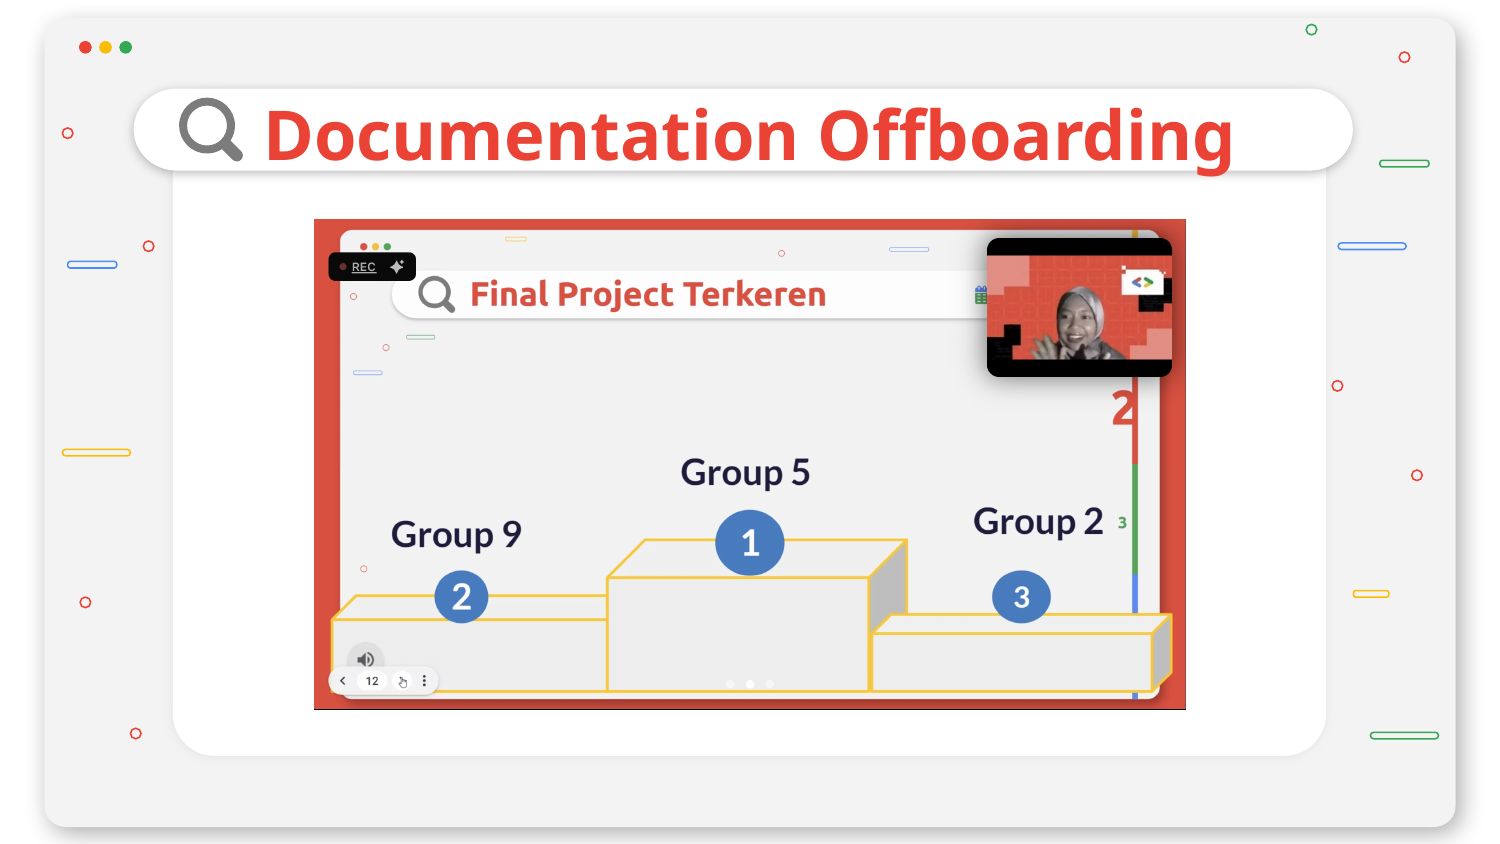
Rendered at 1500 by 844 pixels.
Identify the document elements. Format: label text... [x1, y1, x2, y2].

title Documentation Offboarding [243, 105, 1257, 161]
picture [313, 219, 1186, 710]
